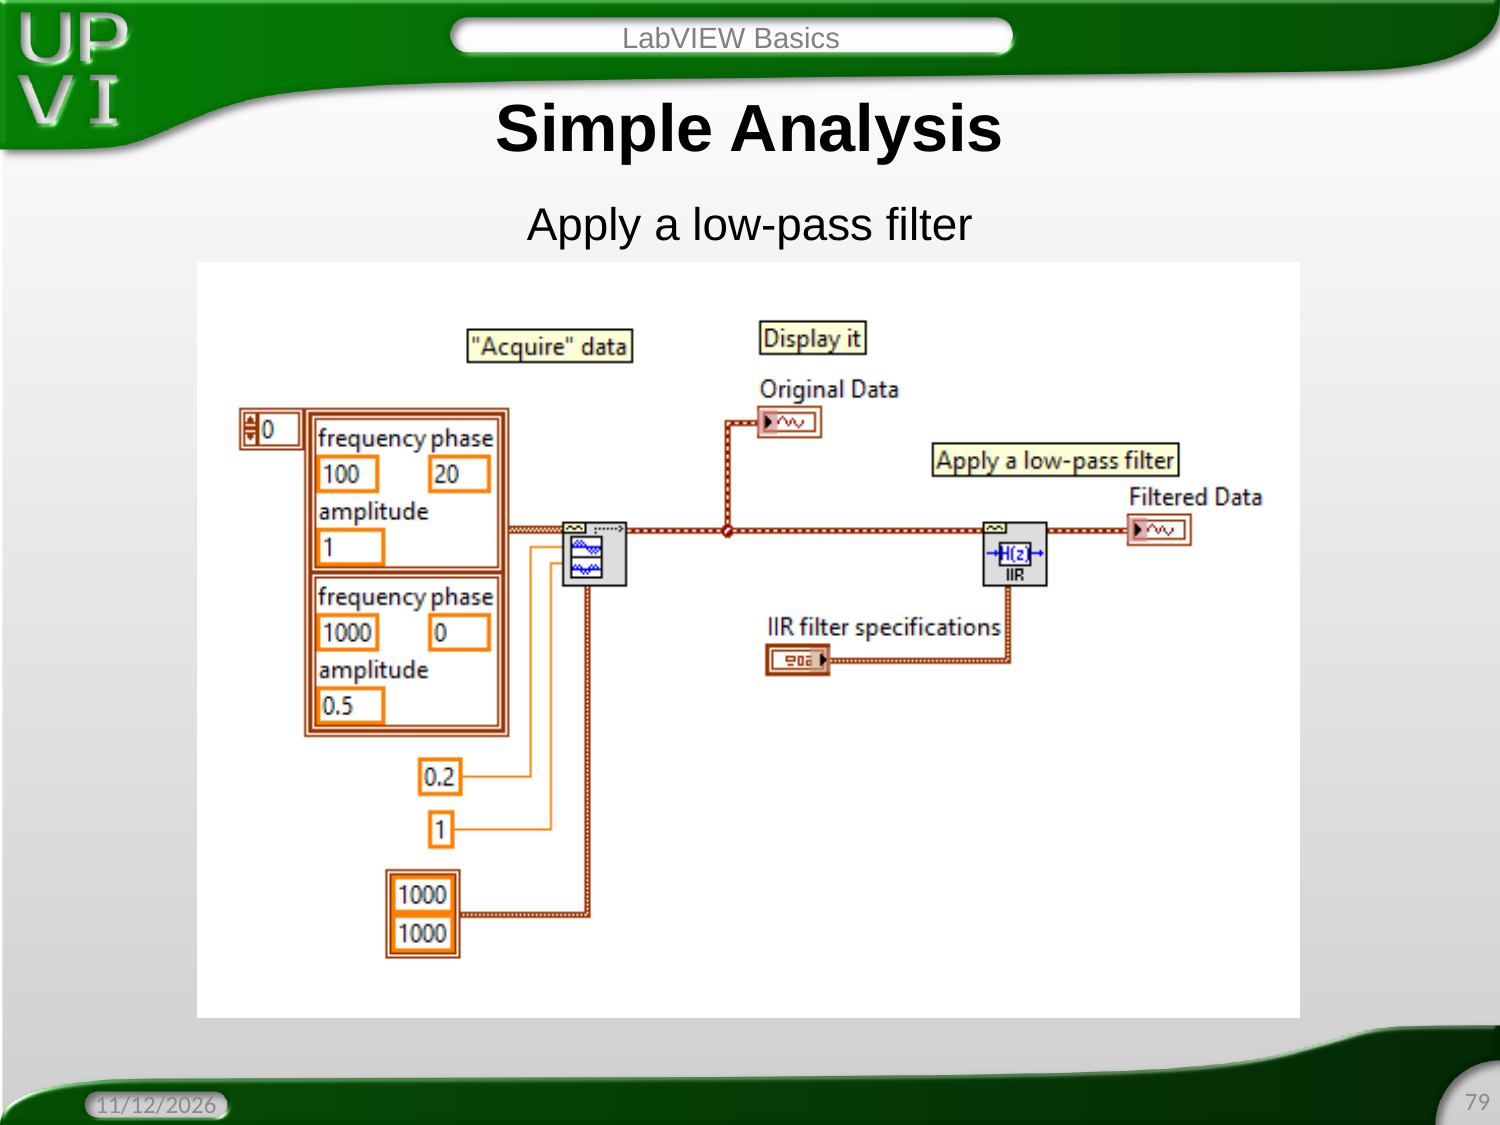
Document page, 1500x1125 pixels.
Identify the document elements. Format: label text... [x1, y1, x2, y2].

slide_number 79 [1155, 1069, 1500, 1125]
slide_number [75, 1073, 238, 1125]
title Simple Analysis [75, 75, 1425, 175]
list Apply a low-pass filter [37, 187, 1463, 1005]
footer LabVIEW Basics [450, 6, 1013, 67]
picture [0, 0, 1500, 1125]
